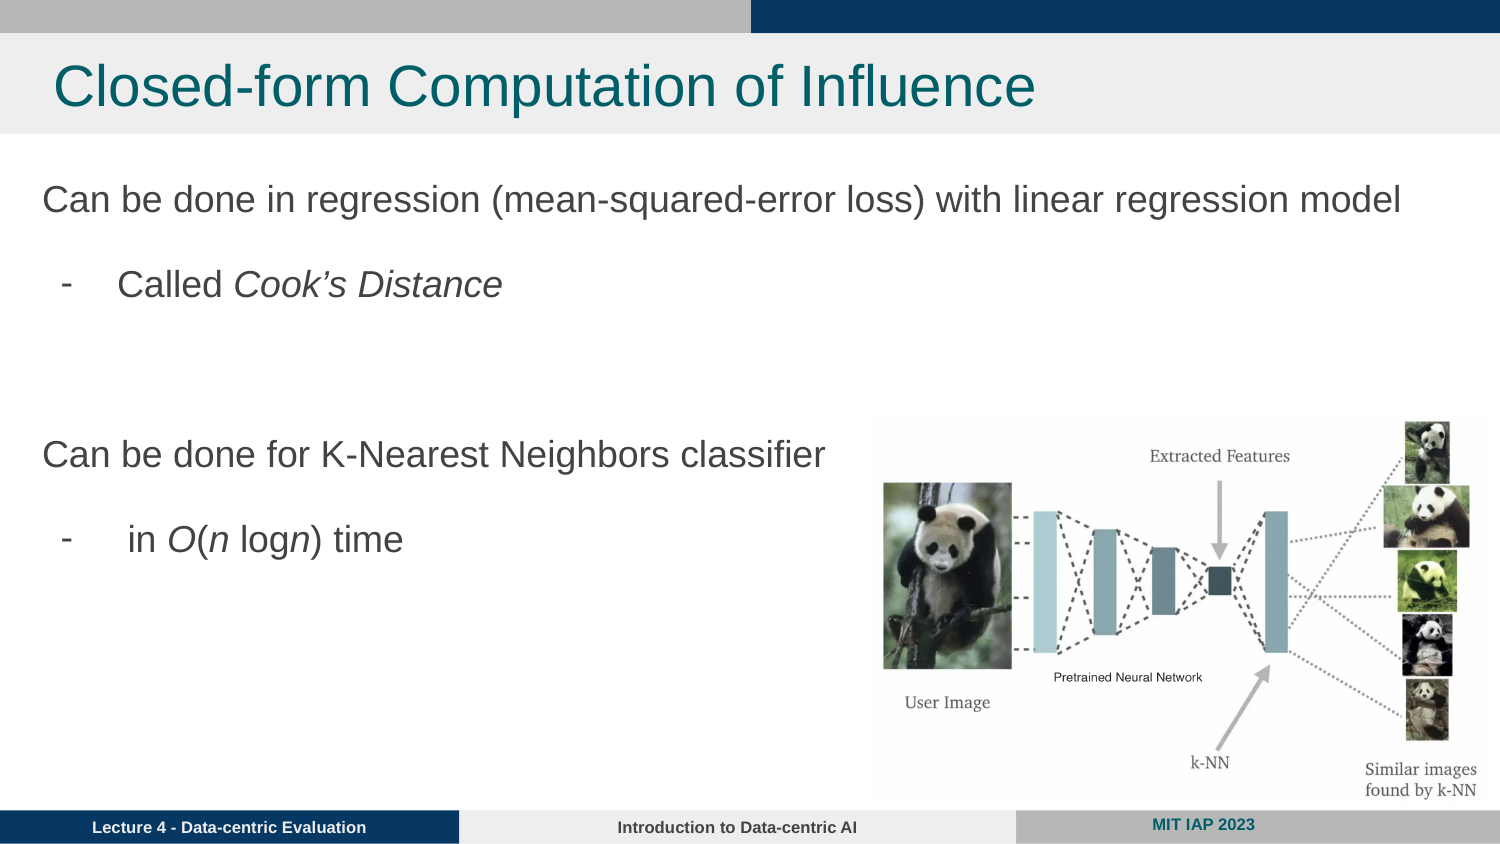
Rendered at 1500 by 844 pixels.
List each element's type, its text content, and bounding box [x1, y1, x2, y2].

picture [871, 414, 1487, 804]
list Can be done in regression (mean-squared-error loss) with linear regression model Called Cook’s Distance Can be done for K-Nearest Neighbors classifier in O(n logn) time [26, 153, 1425, 649]
title Closed-form Computation of Influence [38, 33, 1437, 134]
